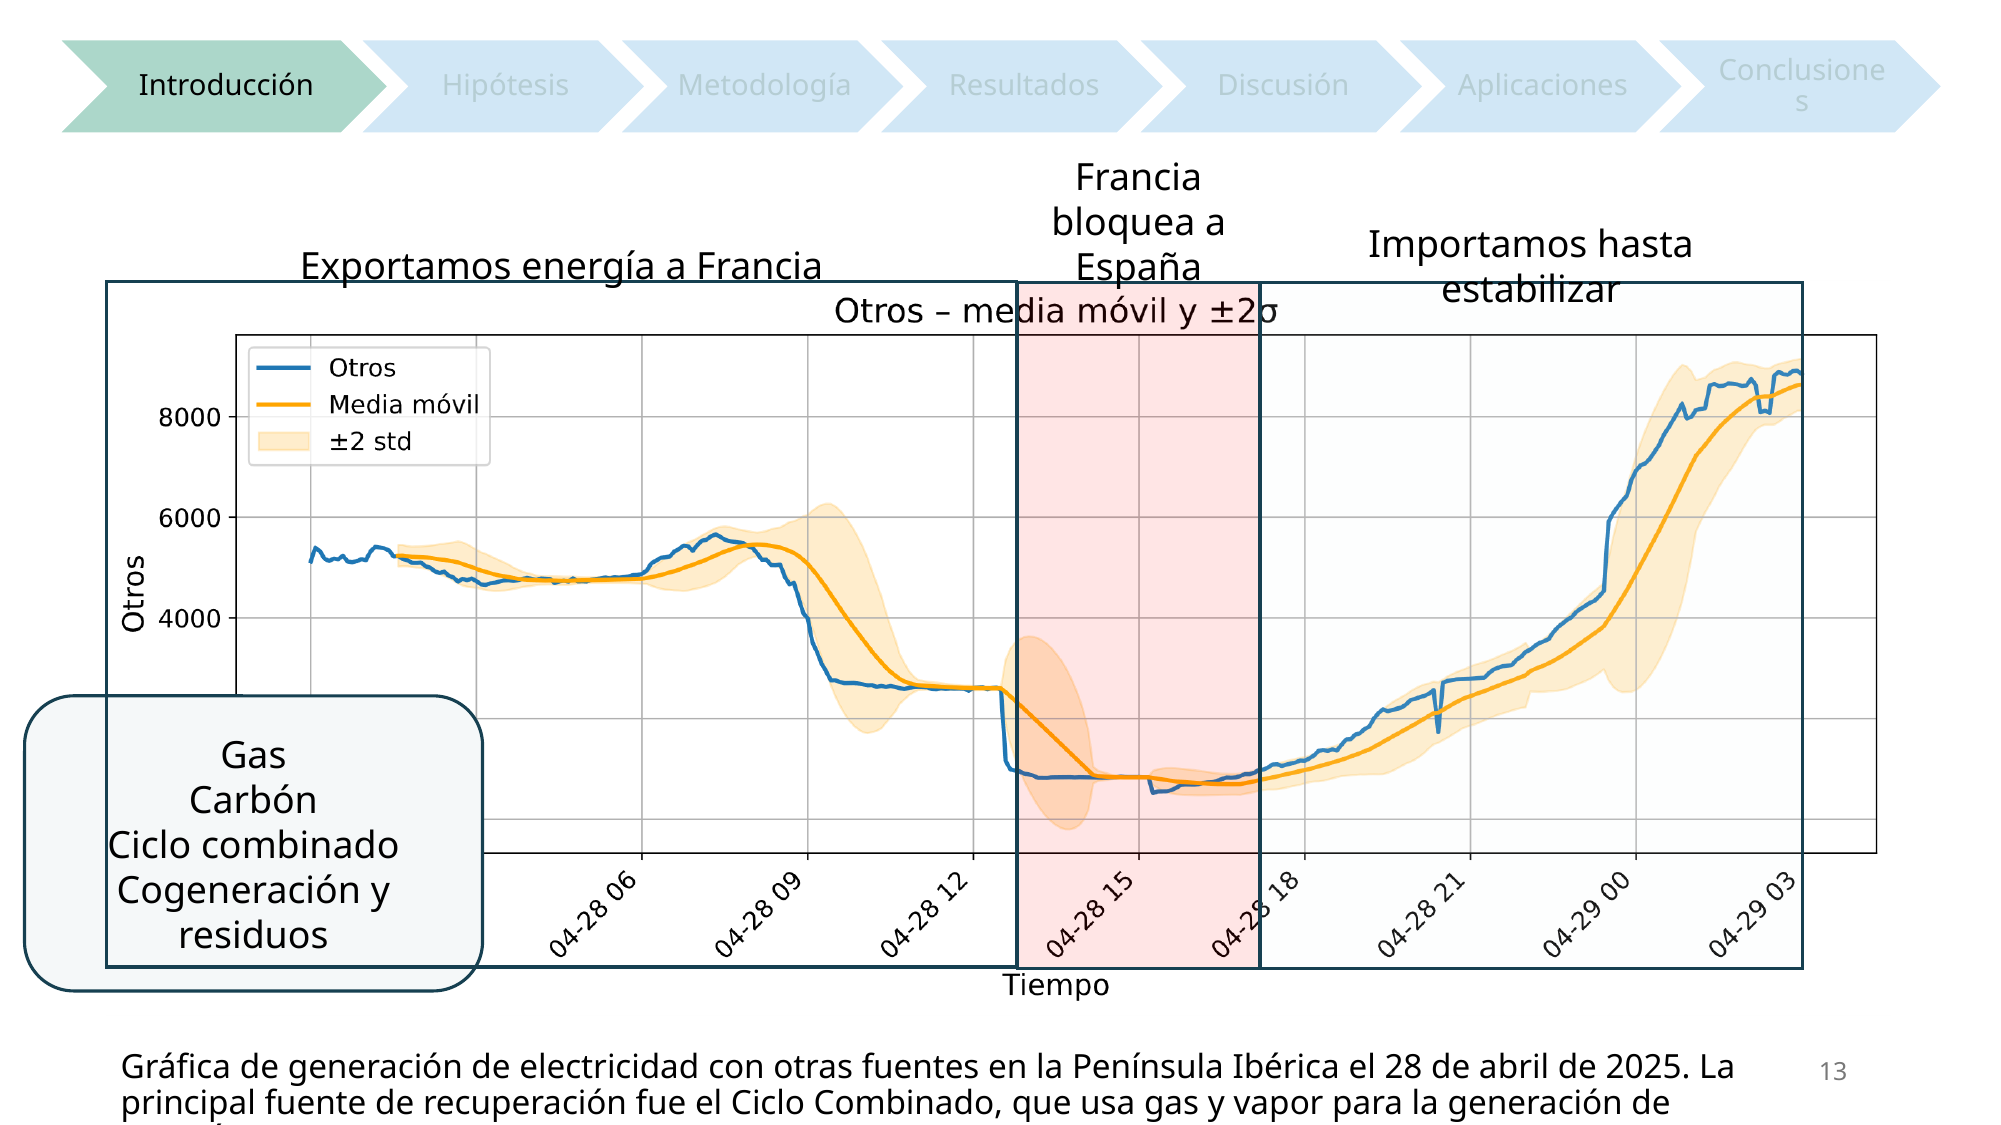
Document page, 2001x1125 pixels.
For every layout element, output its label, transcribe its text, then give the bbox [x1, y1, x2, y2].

text_box Gas Carbón Ciclo combinado Cogeneración y residuos [22, 694, 105, 993]
text_box Gráfica de generación de electricidad con otras fuentes en la Península Ibérica el 28 de abril de 2025. La principal fuente de recuperación fue el Ciclo Combinado, que usa gas y vapor para la generación de energía. [105, 1042, 1800, 1105]
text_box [54, 38, 1945, 135]
slide_number 13 [1800, 1042, 1863, 1103]
picture [105, 280, 1891, 1016]
